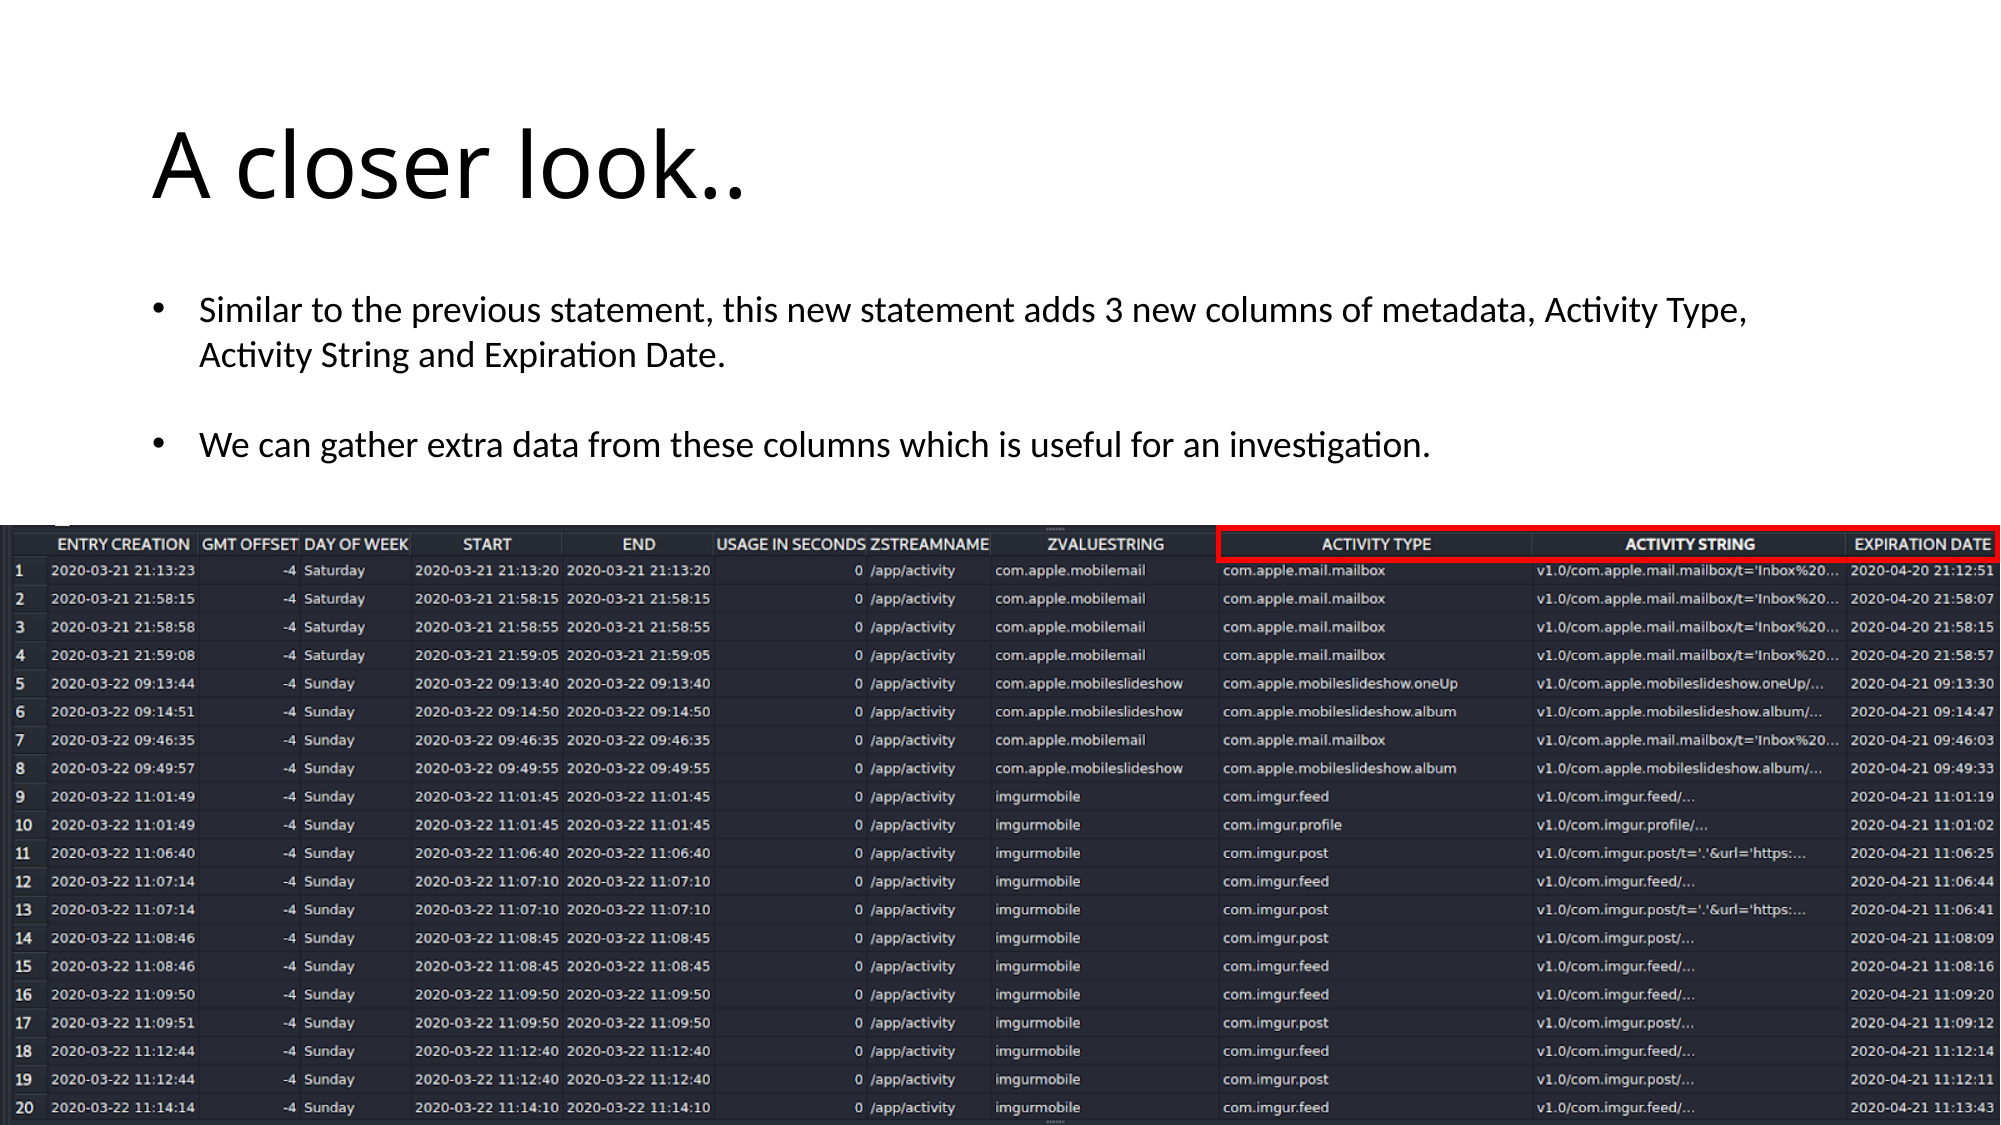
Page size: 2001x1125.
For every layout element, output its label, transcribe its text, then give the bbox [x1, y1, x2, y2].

picture [0, 525, 2000, 1125]
text_box Similar to the previous statement, this new statement adds 3 new columns of metadata, Activity Type, Activity String and Expiration Date. We can gather extra data from these columns which is useful for an investigation. [137, 277, 1863, 472]
title A closer look.. [137, 59, 1863, 277]
